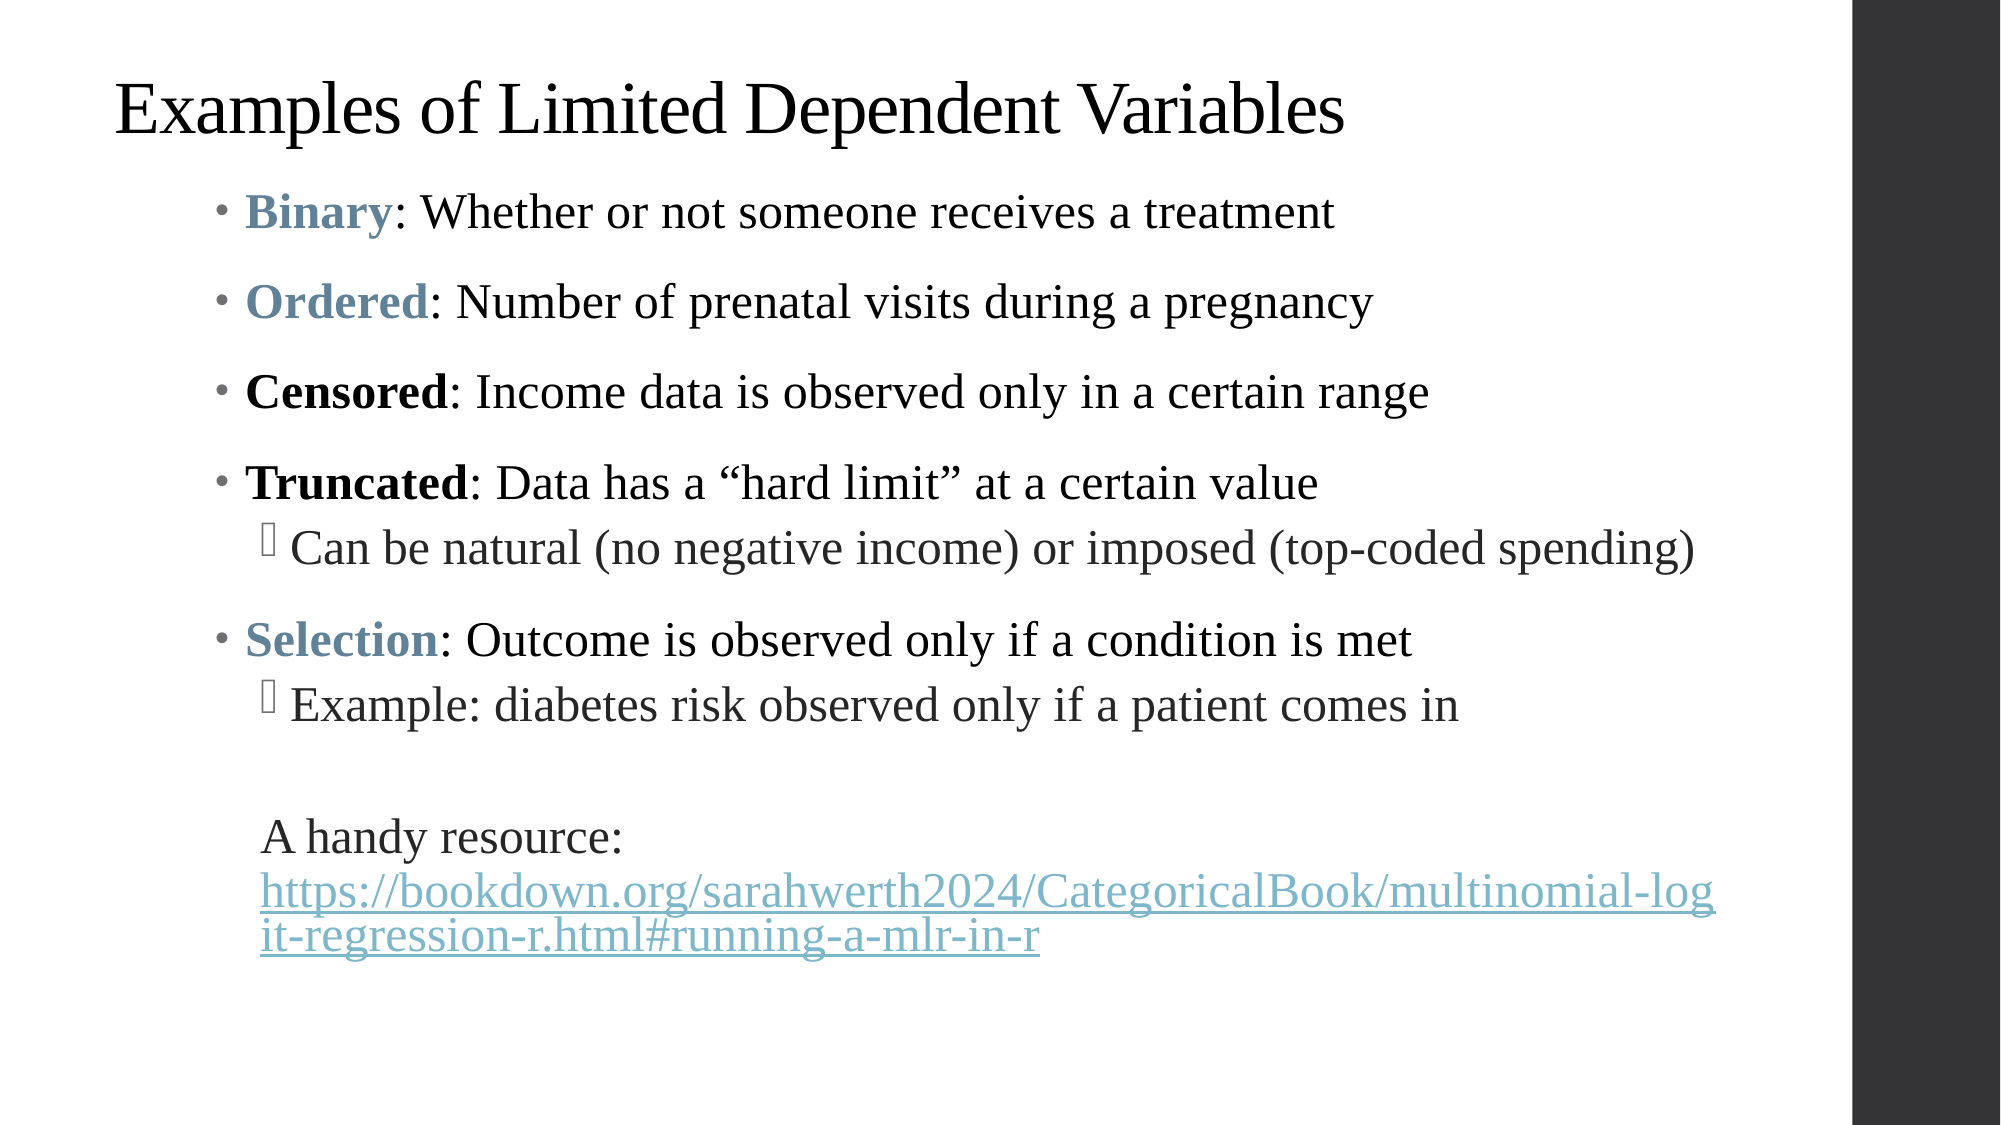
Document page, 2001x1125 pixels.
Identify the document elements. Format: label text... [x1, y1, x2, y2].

title Examples of Limited Dependent Variables [99, 55, 1813, 158]
